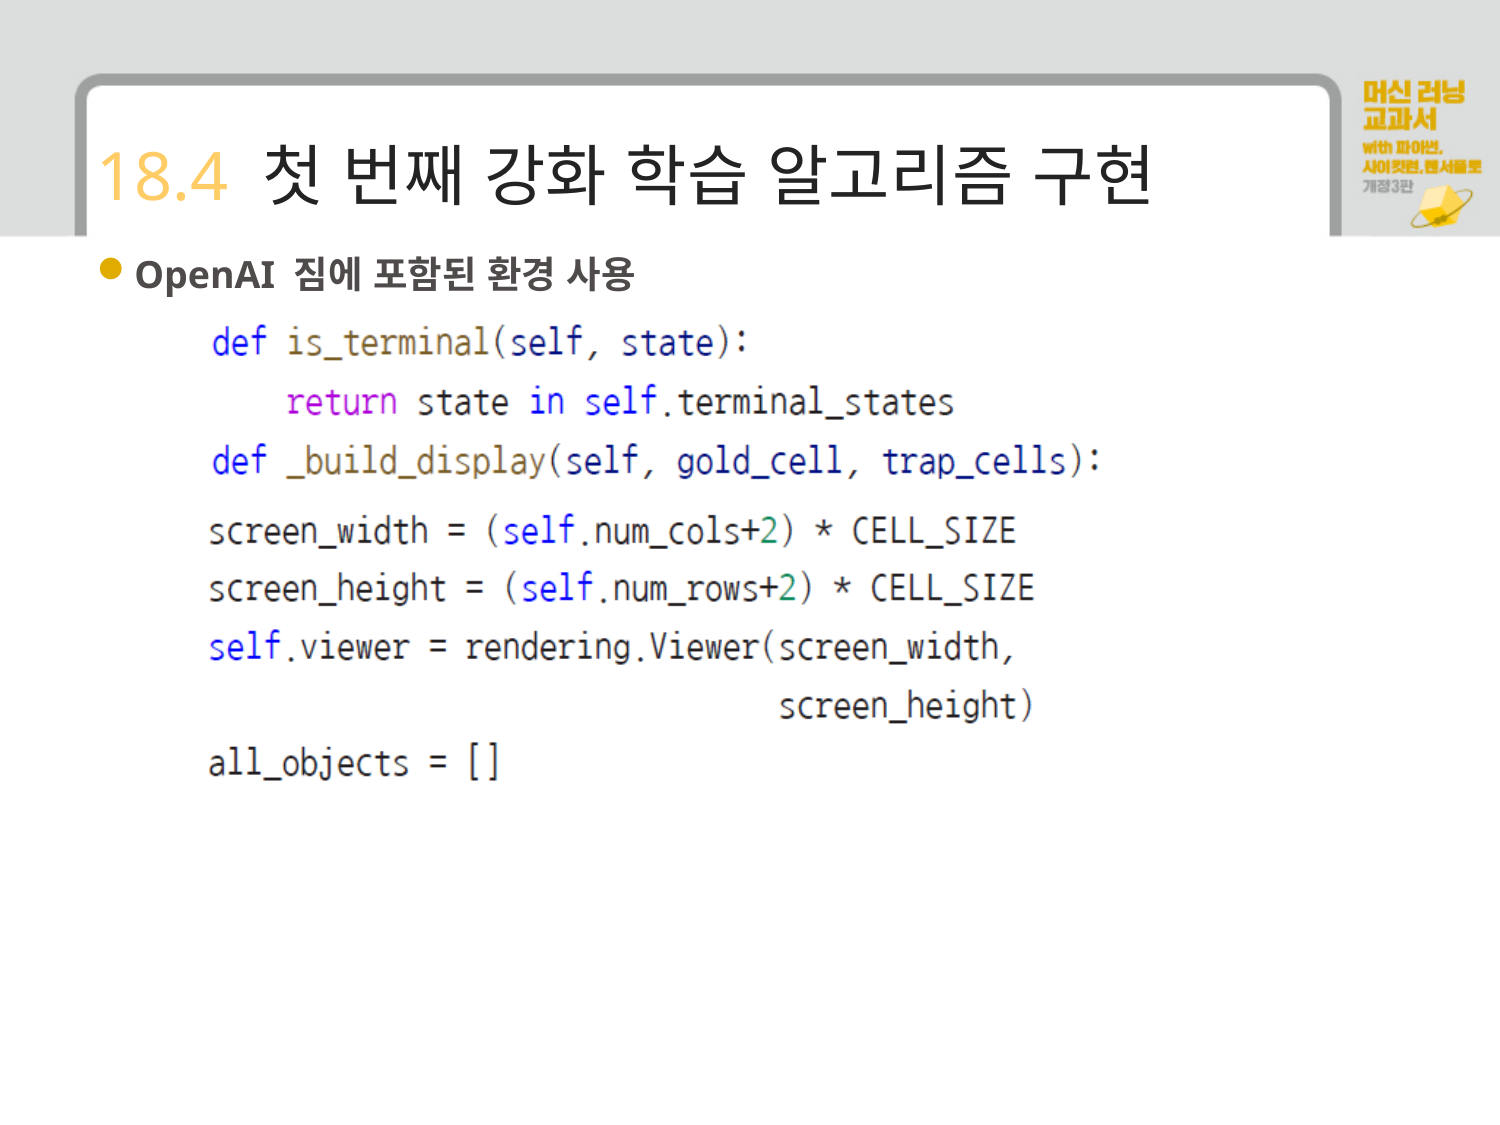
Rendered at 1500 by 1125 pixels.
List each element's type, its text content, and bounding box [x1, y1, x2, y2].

picture [0, 0, 1500, 1125]
list OpenAI 짐에 포함된 환경 사용 [81, 239, 1440, 1054]
title 18.4 첫 번째 강화 학습 알고리즘 구현 [81, 90, 1412, 222]
